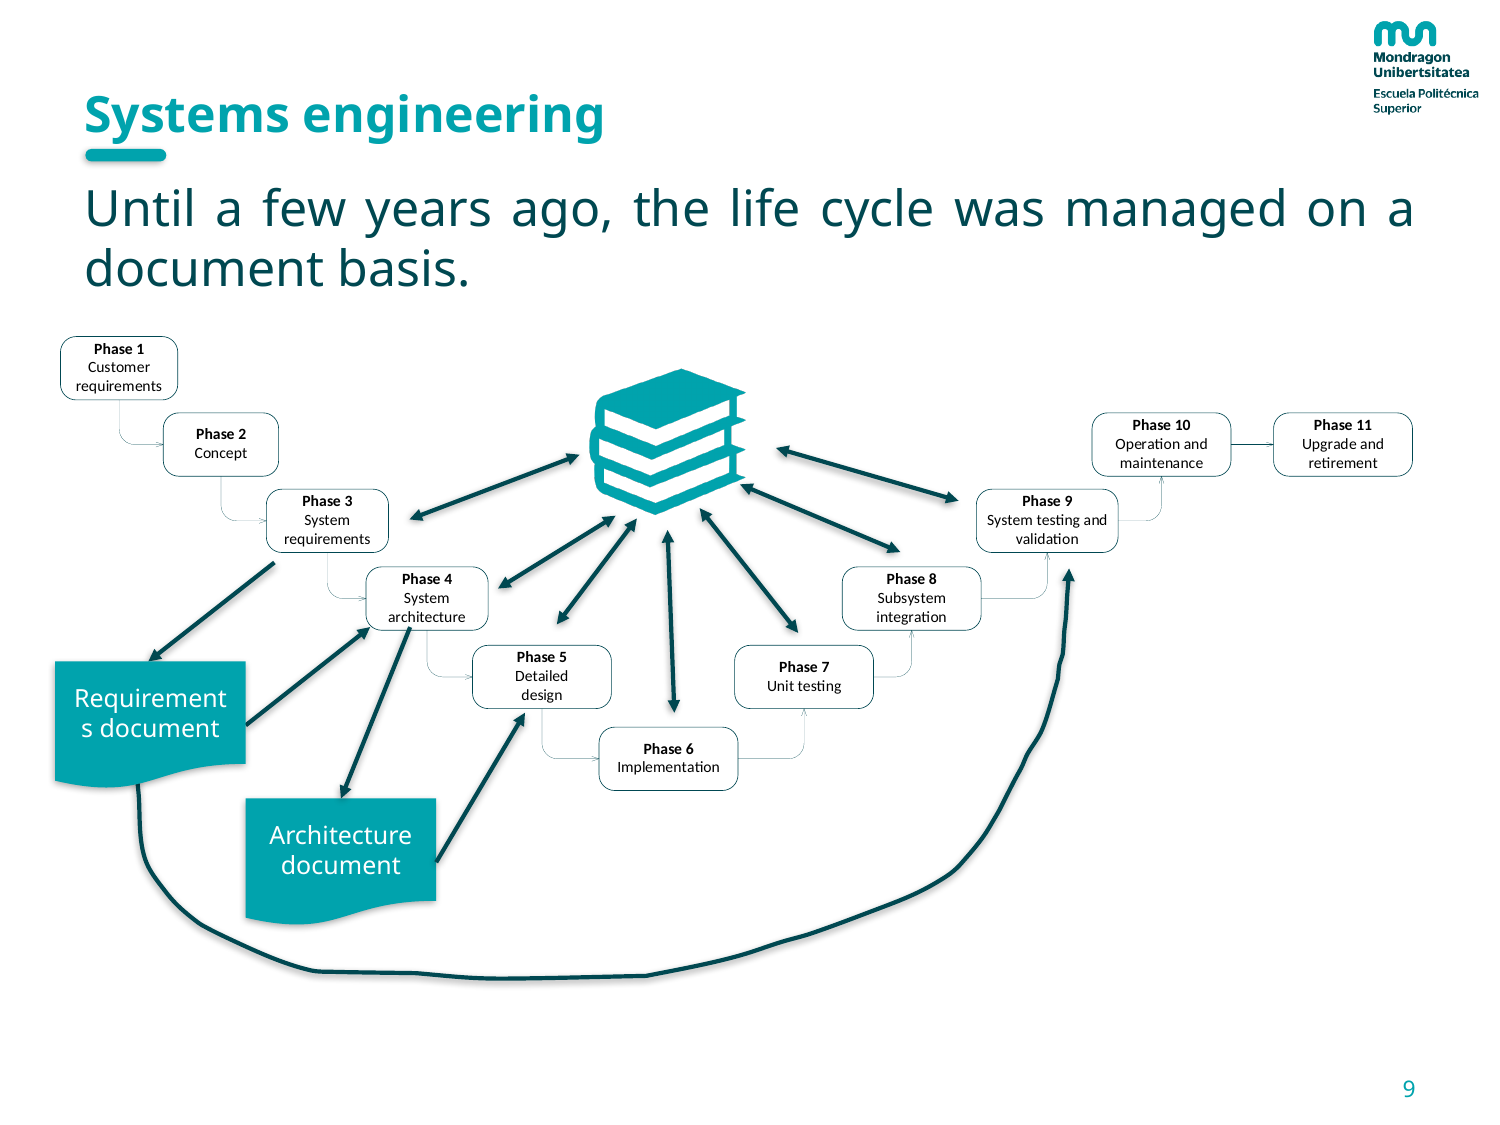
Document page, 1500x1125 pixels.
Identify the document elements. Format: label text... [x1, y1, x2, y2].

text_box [340, 626, 411, 799]
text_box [667, 529, 675, 713]
picture [58, 333, 1414, 792]
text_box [739, 484, 901, 553]
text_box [148, 562, 275, 662]
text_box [699, 508, 799, 634]
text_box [775, 447, 959, 501]
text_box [497, 515, 616, 589]
text_box [136, 799, 1008, 981]
list Until a few years ago, the life cycle was managed on a document basis. [70, 168, 1432, 958]
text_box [435, 712, 526, 863]
picture [1353, 0, 1500, 77]
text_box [409, 454, 580, 520]
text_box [556, 518, 638, 625]
title Systems engineering [69, 77, 1500, 148]
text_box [245, 626, 339, 726]
slide_number 9 [1248, 1059, 1431, 1120]
